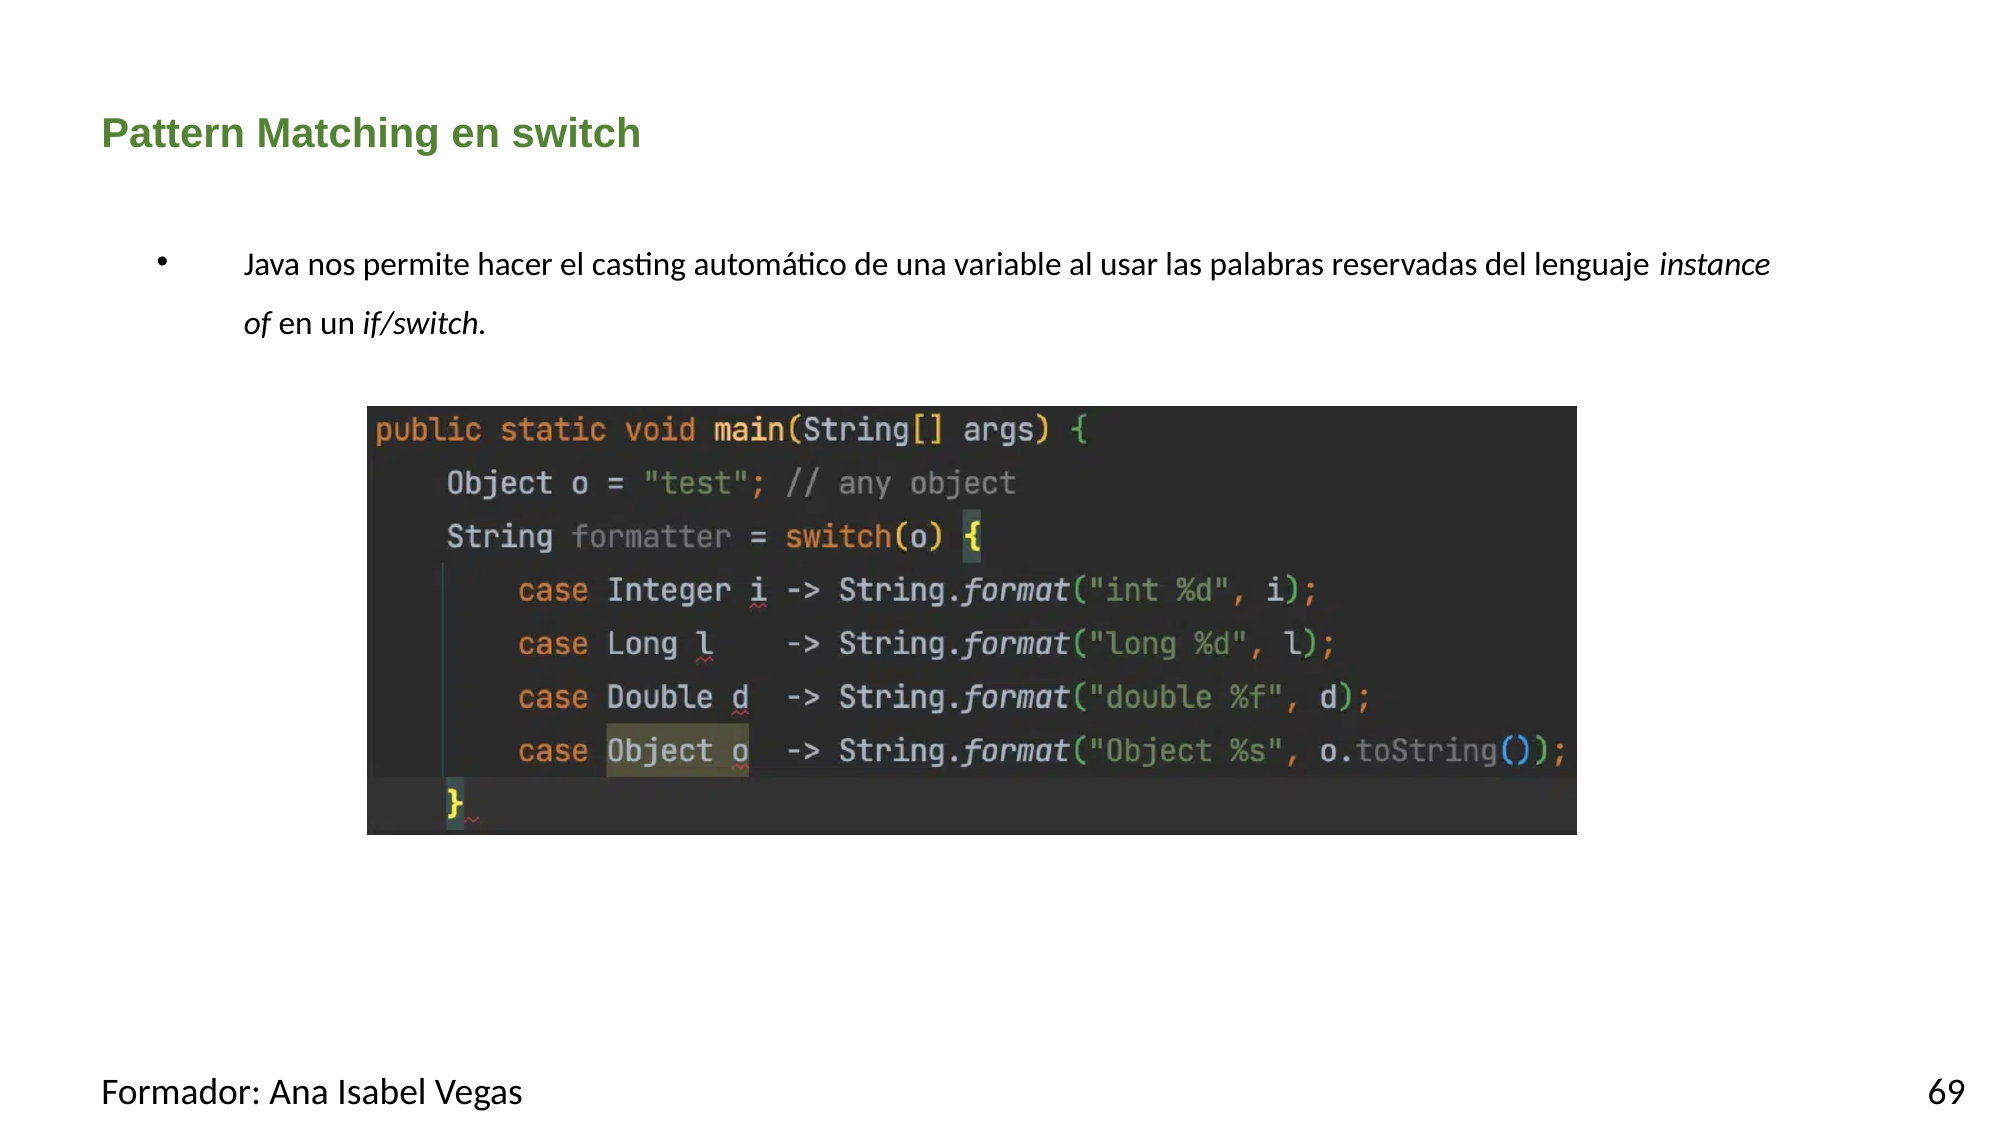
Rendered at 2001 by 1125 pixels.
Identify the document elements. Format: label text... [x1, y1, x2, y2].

slide_number 69 [1913, 1060, 1993, 1121]
footer Formador: Ana Isabel Vegas [86, 1059, 720, 1120]
list Java nos permite hacer el casting automático de una variable al usar las palabras reservadas del lenguaje instance of en un if/switch. [141, 214, 1841, 976]
title Pattern Matching en switch [86, 103, 1898, 175]
picture [367, 406, 1577, 835]
